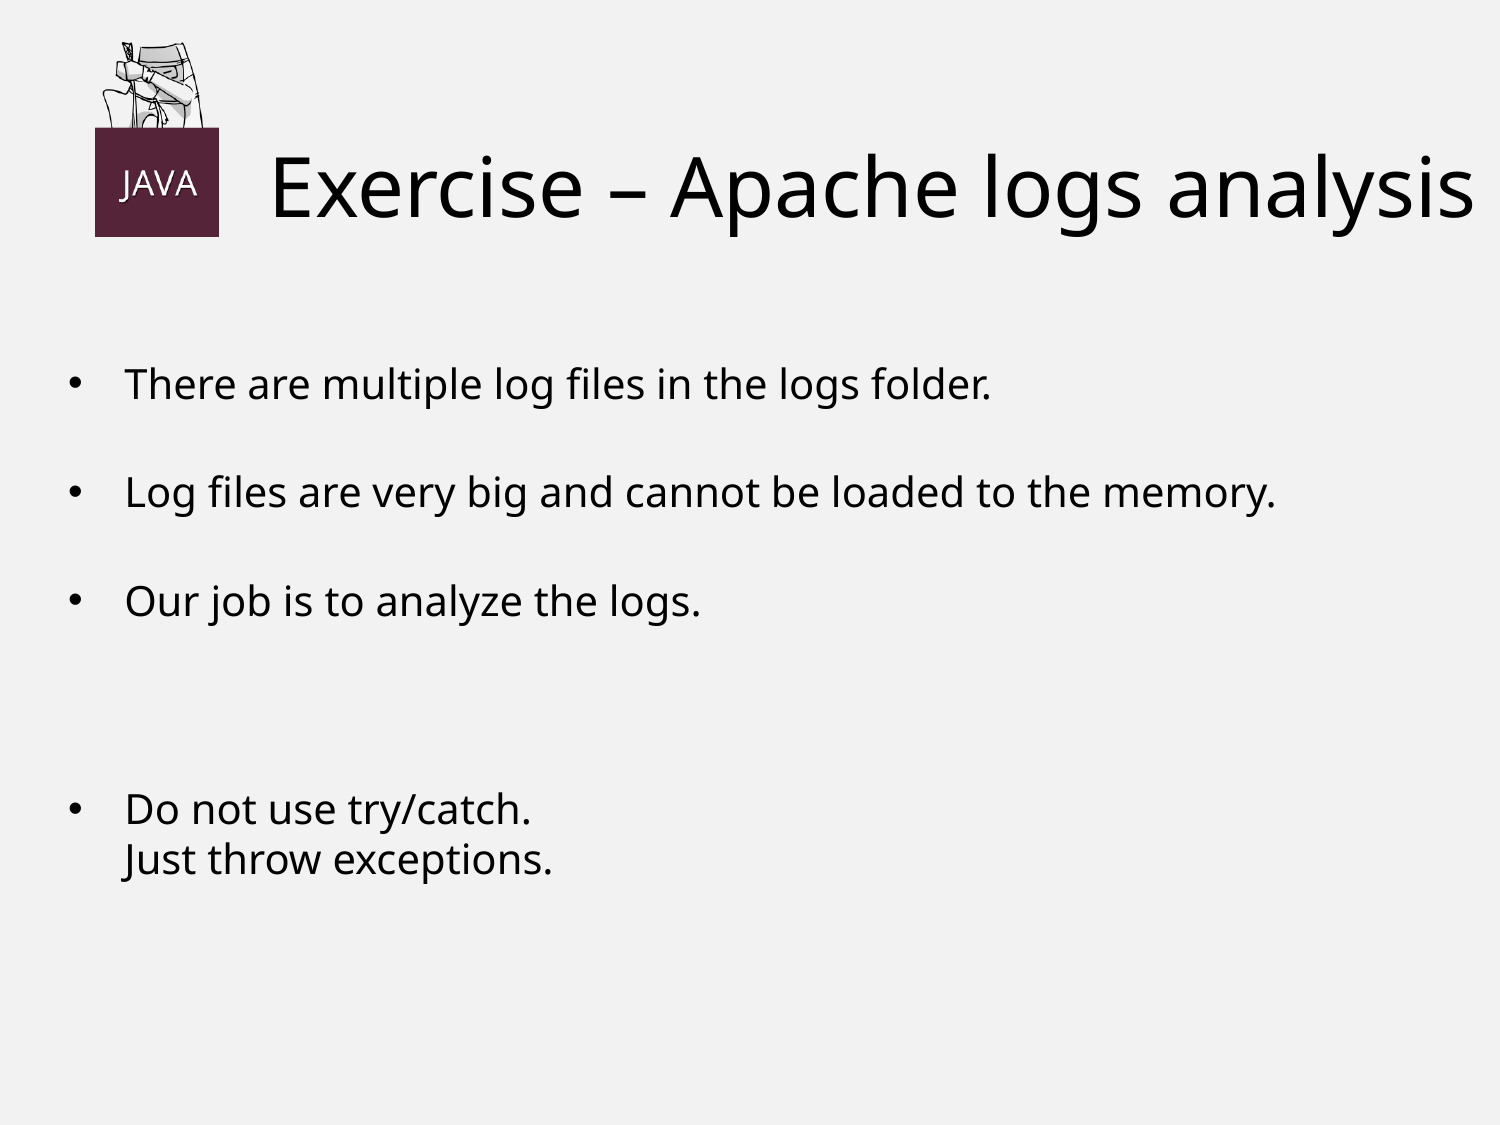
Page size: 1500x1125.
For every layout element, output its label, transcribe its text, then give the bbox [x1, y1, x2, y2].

text_box There are multiple log files in the logs folder. Log files are very big and cannot be loaded to the memory. Our job is to analyze the logs. Do not use try/catch. Just throw exceptions. [53, 350, 1447, 775]
title Exercise – Apache logs analysis [253, 90, 1500, 279]
picture [95, 42, 219, 238]
